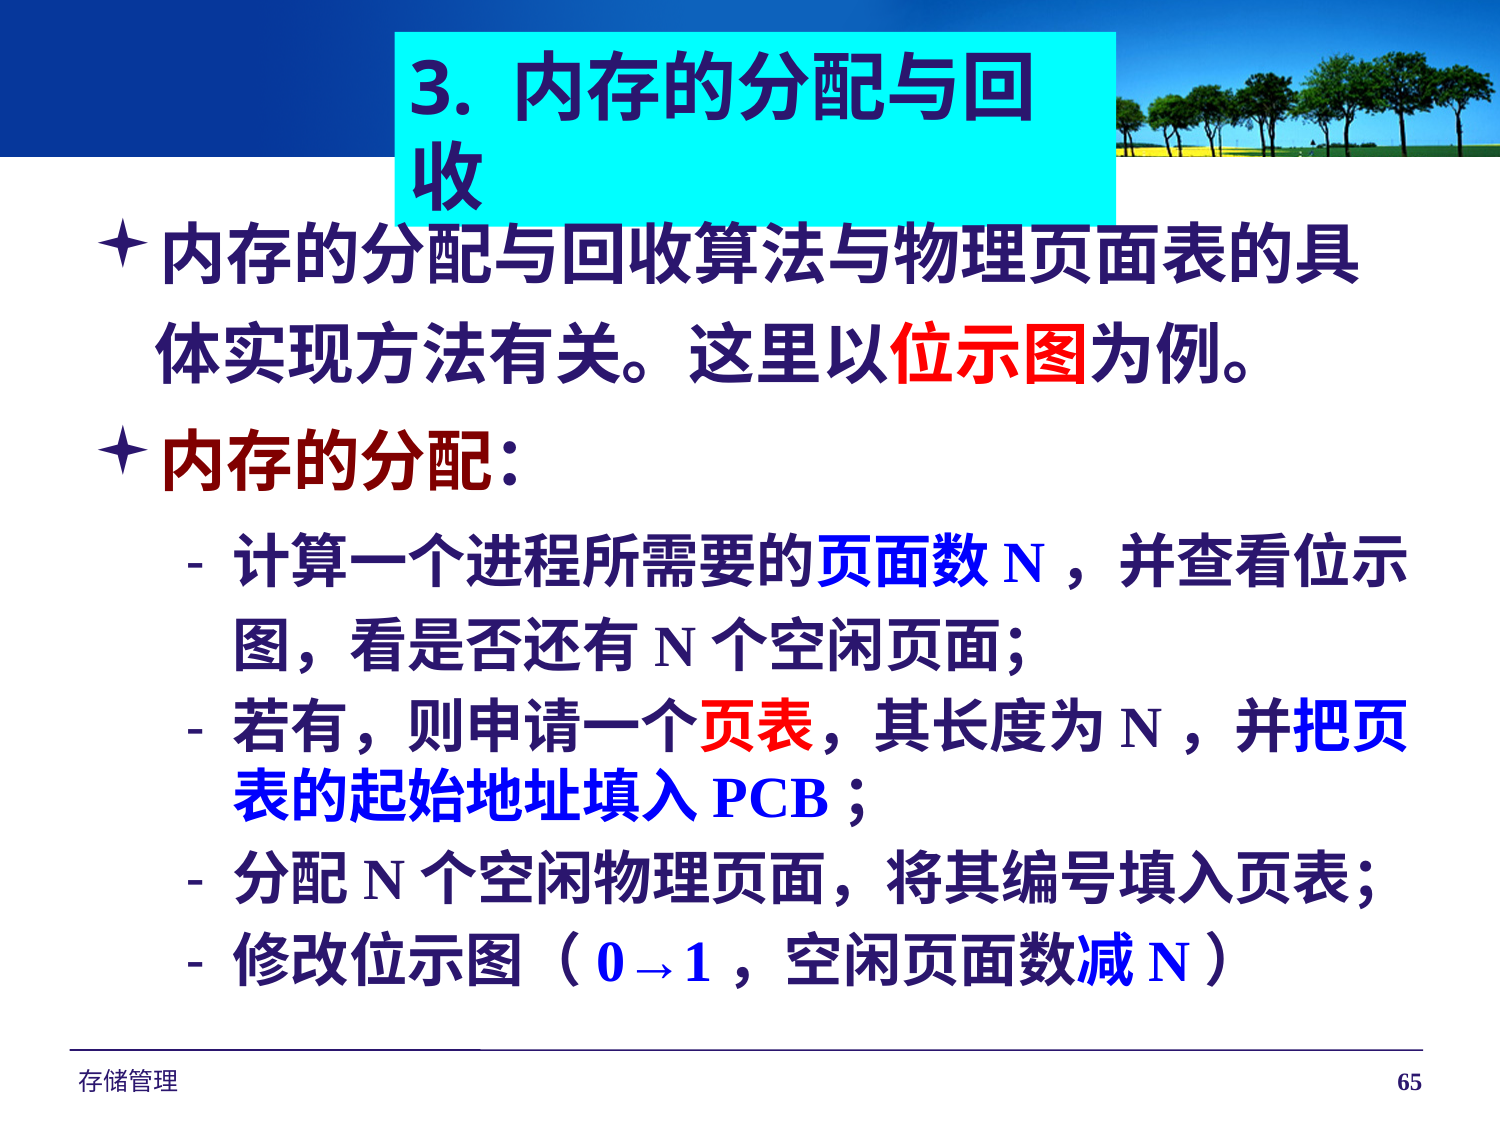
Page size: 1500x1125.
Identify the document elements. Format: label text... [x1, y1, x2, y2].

text_box 3. 内存的分配与回收 [394, 31, 1117, 184]
slide_number 存储管理 [63, 1057, 414, 1095]
footer 65 [962, 1057, 1438, 1095]
text_box 内存的分配与回收算法与物理页面表的具体实现方法有关。这里以位示图为例。 内存的分配： 计算一个进程所需要的页面数N，并查看位示图，看是否还有N个空闲页面； 若有，则申请一个页表，其长度为N，并把页表的起始地址填入PCB； 分配N个空闲物理页面，将其编号填入页表； 修改位示图（0→1，空闲页面数减N） [78, 184, 1431, 1001]
picture [0, 0, 1500, 157]
